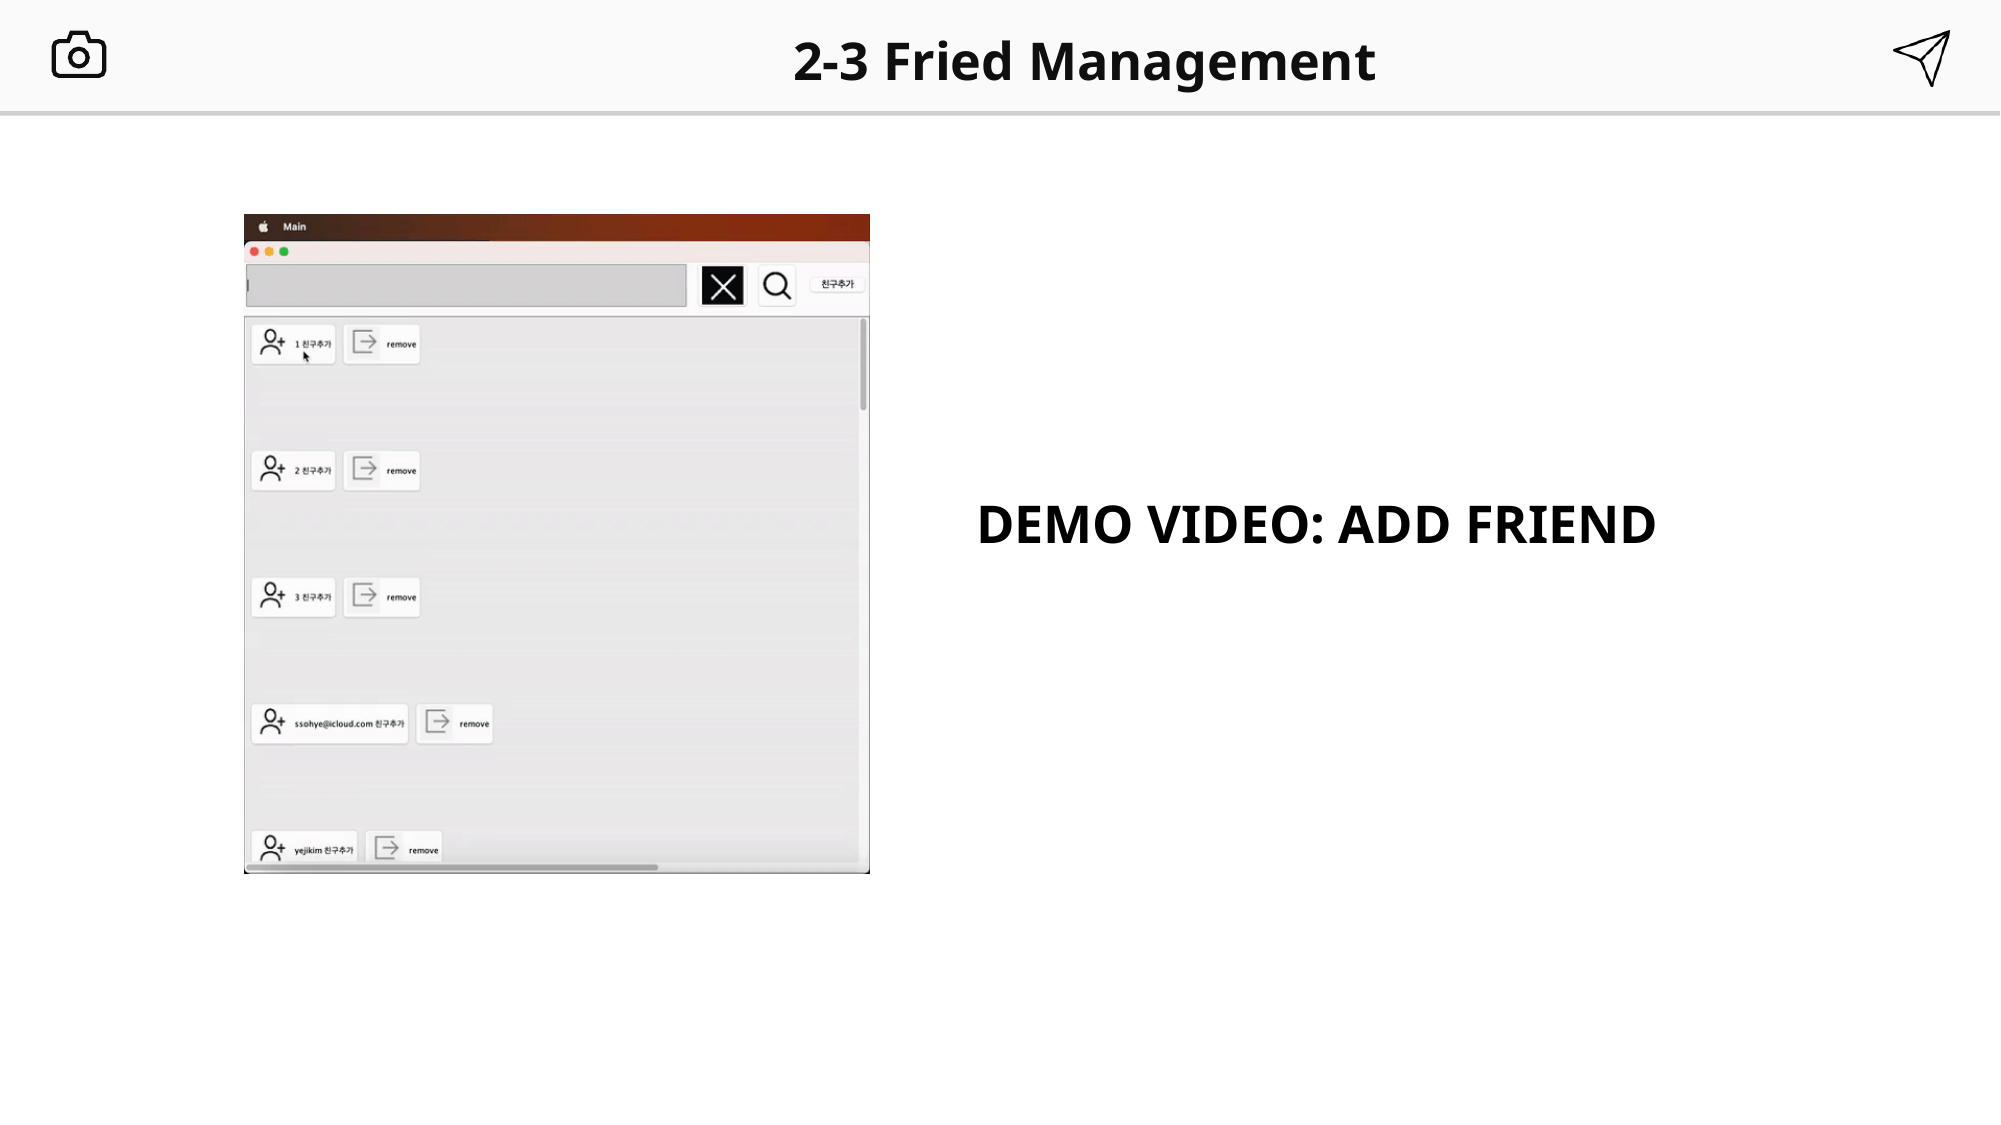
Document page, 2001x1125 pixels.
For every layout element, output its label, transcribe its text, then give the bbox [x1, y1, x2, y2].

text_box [0, 0, 2000, 116]
picture [244, 214, 870, 874]
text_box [53, 32, 105, 76]
text_box DEMO VIDEO: ADD FRIEND [961, 484, 1717, 562]
picture [1893, 30, 1950, 87]
